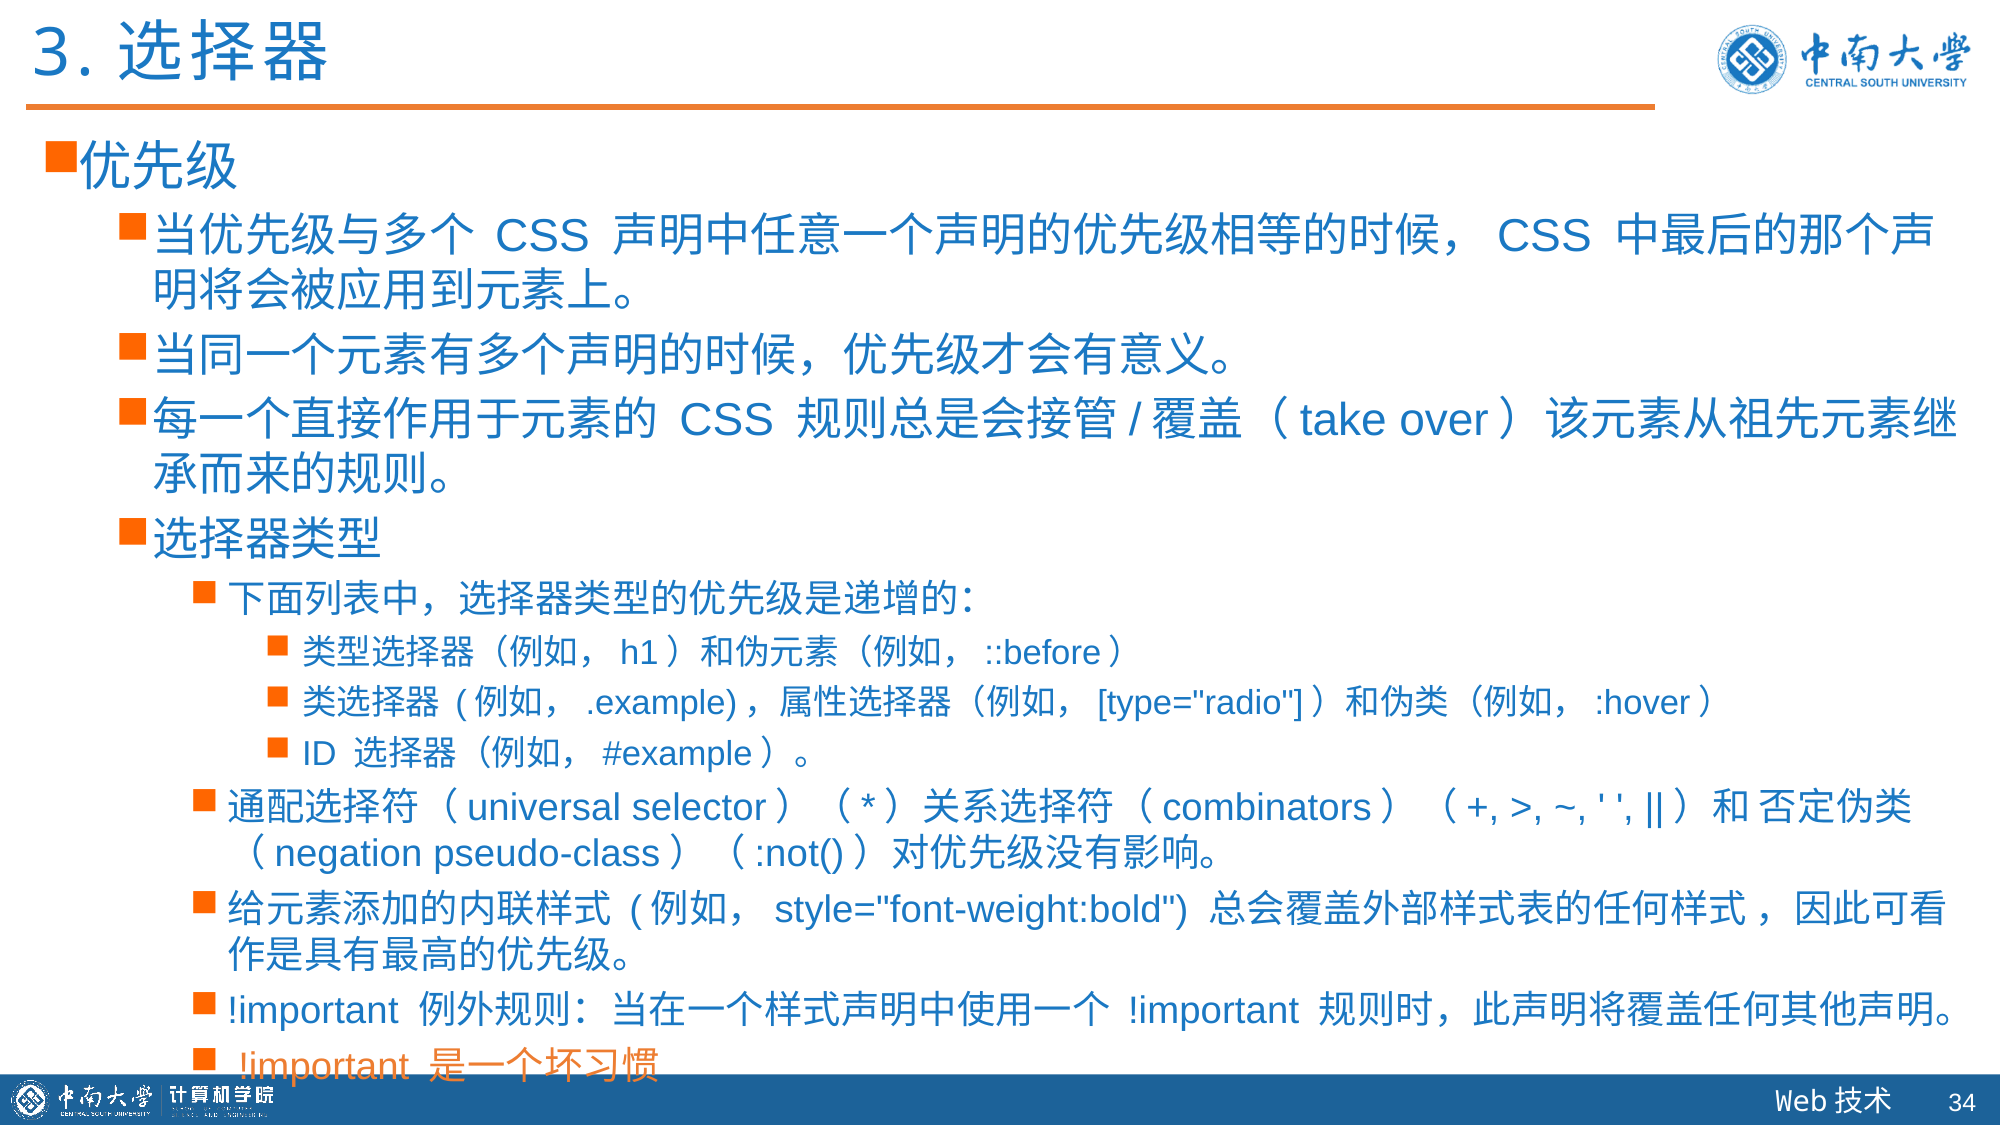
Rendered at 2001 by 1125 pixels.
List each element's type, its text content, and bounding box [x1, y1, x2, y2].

list 3.选择器 [17, 10, 1615, 83]
picture [0, 1080, 299, 1120]
picture [1708, 19, 1982, 99]
list 优先级 当优先级与多个 CSS 声明中任意一个声明的优先级相等的时候，CSS 中最后的那个声明将会被应用到元素上。 当同一个元素有多个声明的时候，优先级才会有意义。 每一个直接作用于元素的 CSS 规则总是会接管/覆盖（take over）该元素从祖先元素继承而来的规则。 选择器类型 下面列表中，选择器类型的优先级是递增的： 类型选择器（例如，h1）和伪元素（例如，::before） 类选择器 (例如，.example)，属性选择器（例如，[type="radio"]）和伪类（例如，:hover） ID 选择器（例如，#example）。 通配选择符（universal selector）（*）关系选择符（combinators）（+, >, ~, ' ', ||）和 否定伪类（negation pseudo-class）（:not()）对优先级没有影响。 给元素添加的内联样式 (例如，style="font-weight:bold") 总会覆盖外部样式表的任何样式 ，因此可看作是具有最高的优先级。 !important 例外规则：当在一个样式声明中使用一个 !important 规则时，此声明将覆盖任何其他声明。 !important 是一个坏习惯 [26, 123, 1982, 1115]
slide_number 33 [1916, 1079, 1992, 1124]
